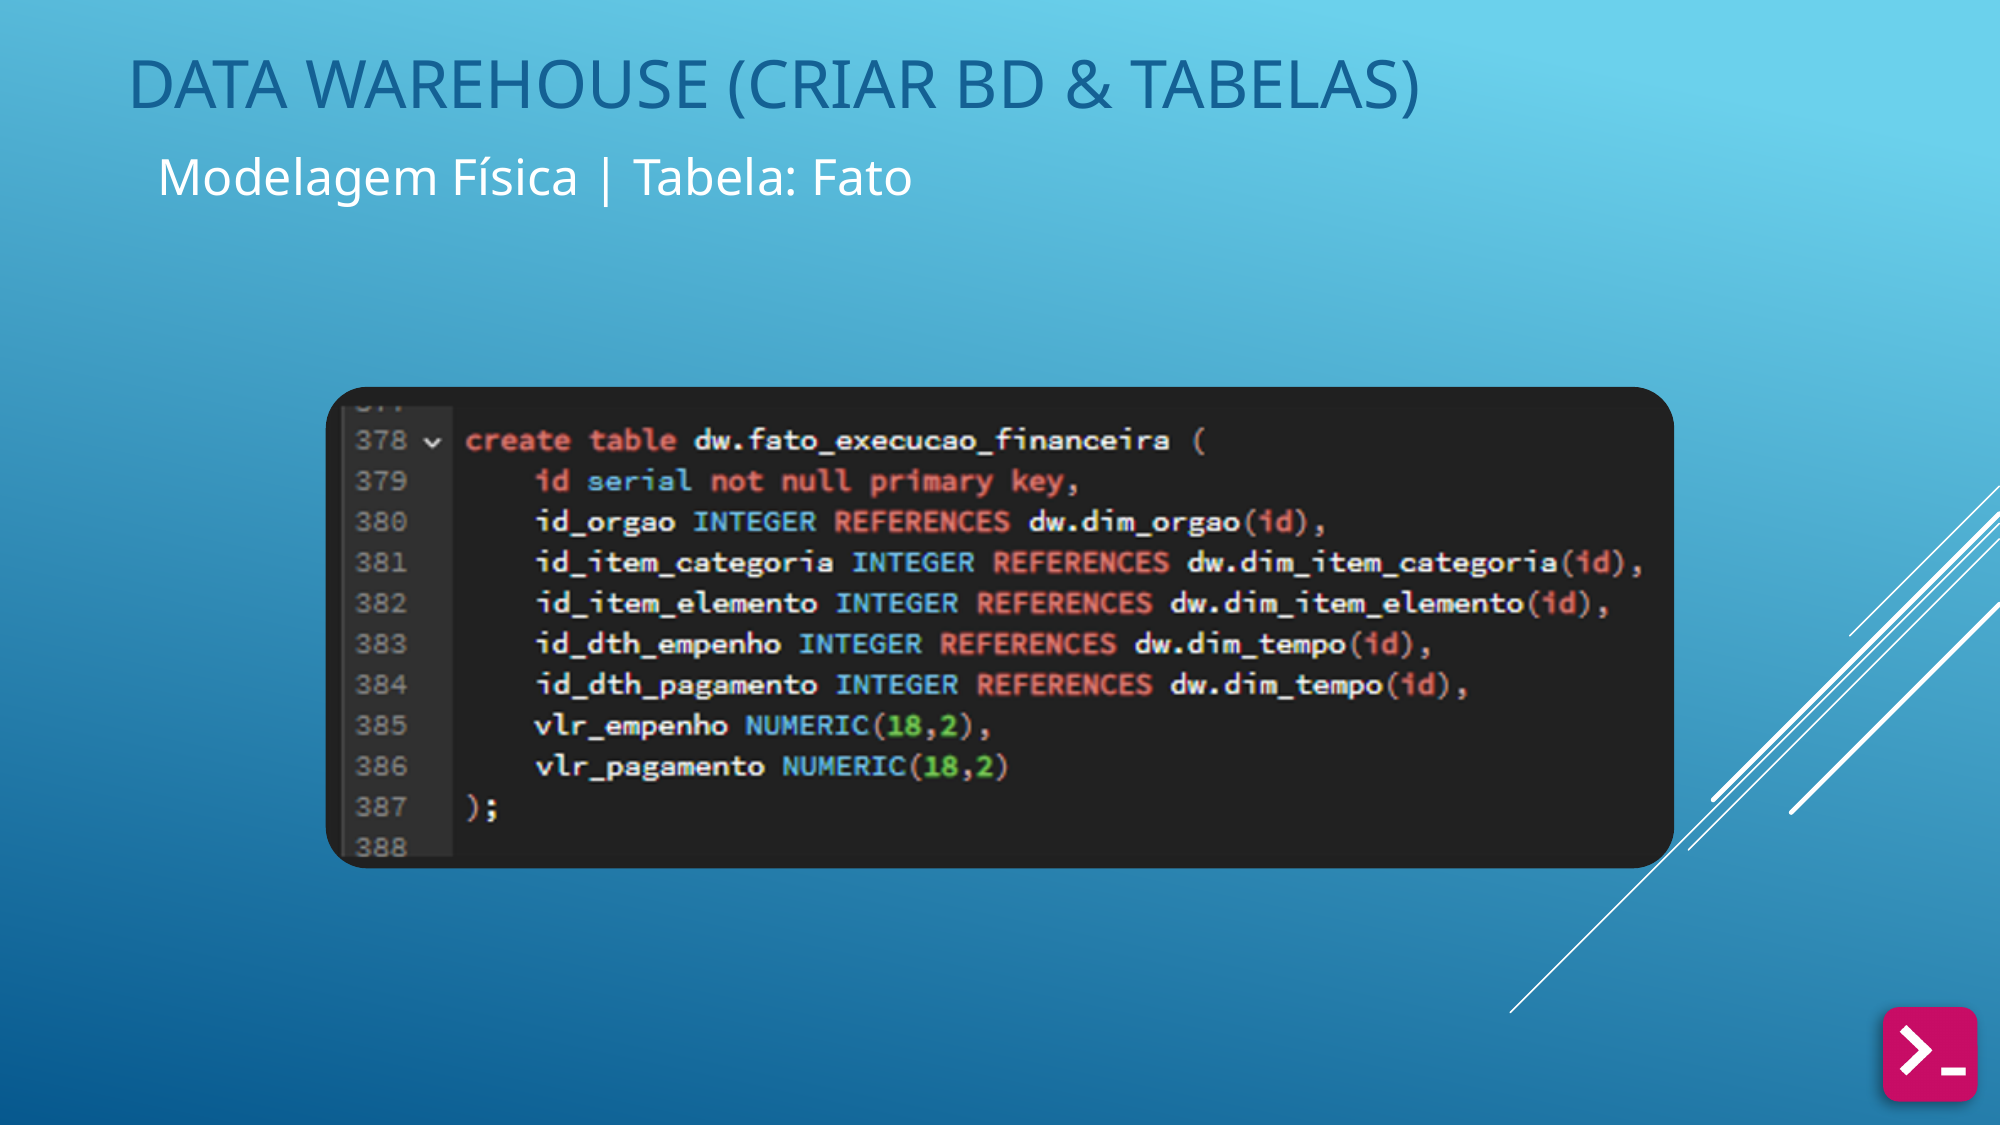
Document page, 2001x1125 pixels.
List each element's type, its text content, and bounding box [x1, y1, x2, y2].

text_box [112, 301, 1769, 955]
picture [325, 386, 1675, 869]
picture [1882, 1006, 1978, 1102]
title DATA WAREHOUSE (CRIAR BD & TABELAS) [112, 4, 2000, 159]
text_box Modelagem Física | Tabela: Fato [142, 138, 929, 213]
